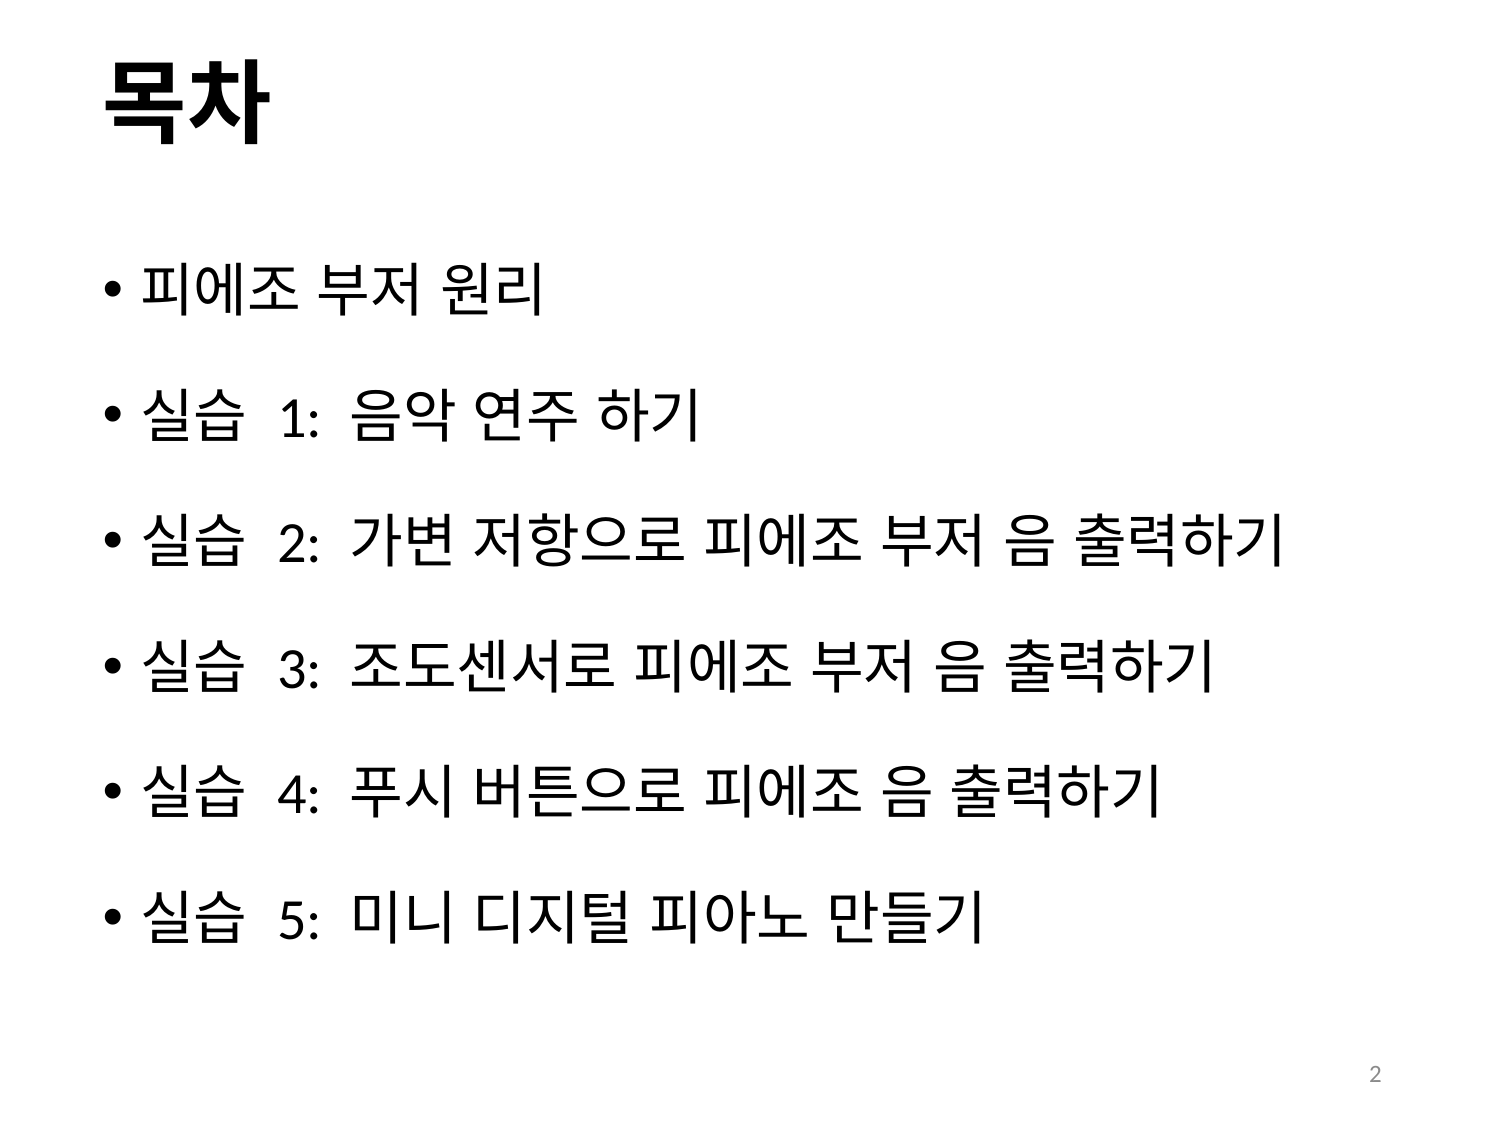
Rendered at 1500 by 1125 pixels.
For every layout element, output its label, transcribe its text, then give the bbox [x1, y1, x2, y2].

title 목차 [87, 20, 1382, 194]
slide_number 2 [1059, 1042, 1397, 1103]
list 피에조 부저 원리 실습 1: 음악 연주 하기 실습 2: 가변 저항으로 피에조 부저 음 출력하기 실습 3: 조도센서로 피에조 부저 음 출력하기 실습 4: 푸시 버튼으로 피에조 음 출력하기 실습 5: 미니 디지털 피아노 만들기 [87, 210, 1469, 1073]
